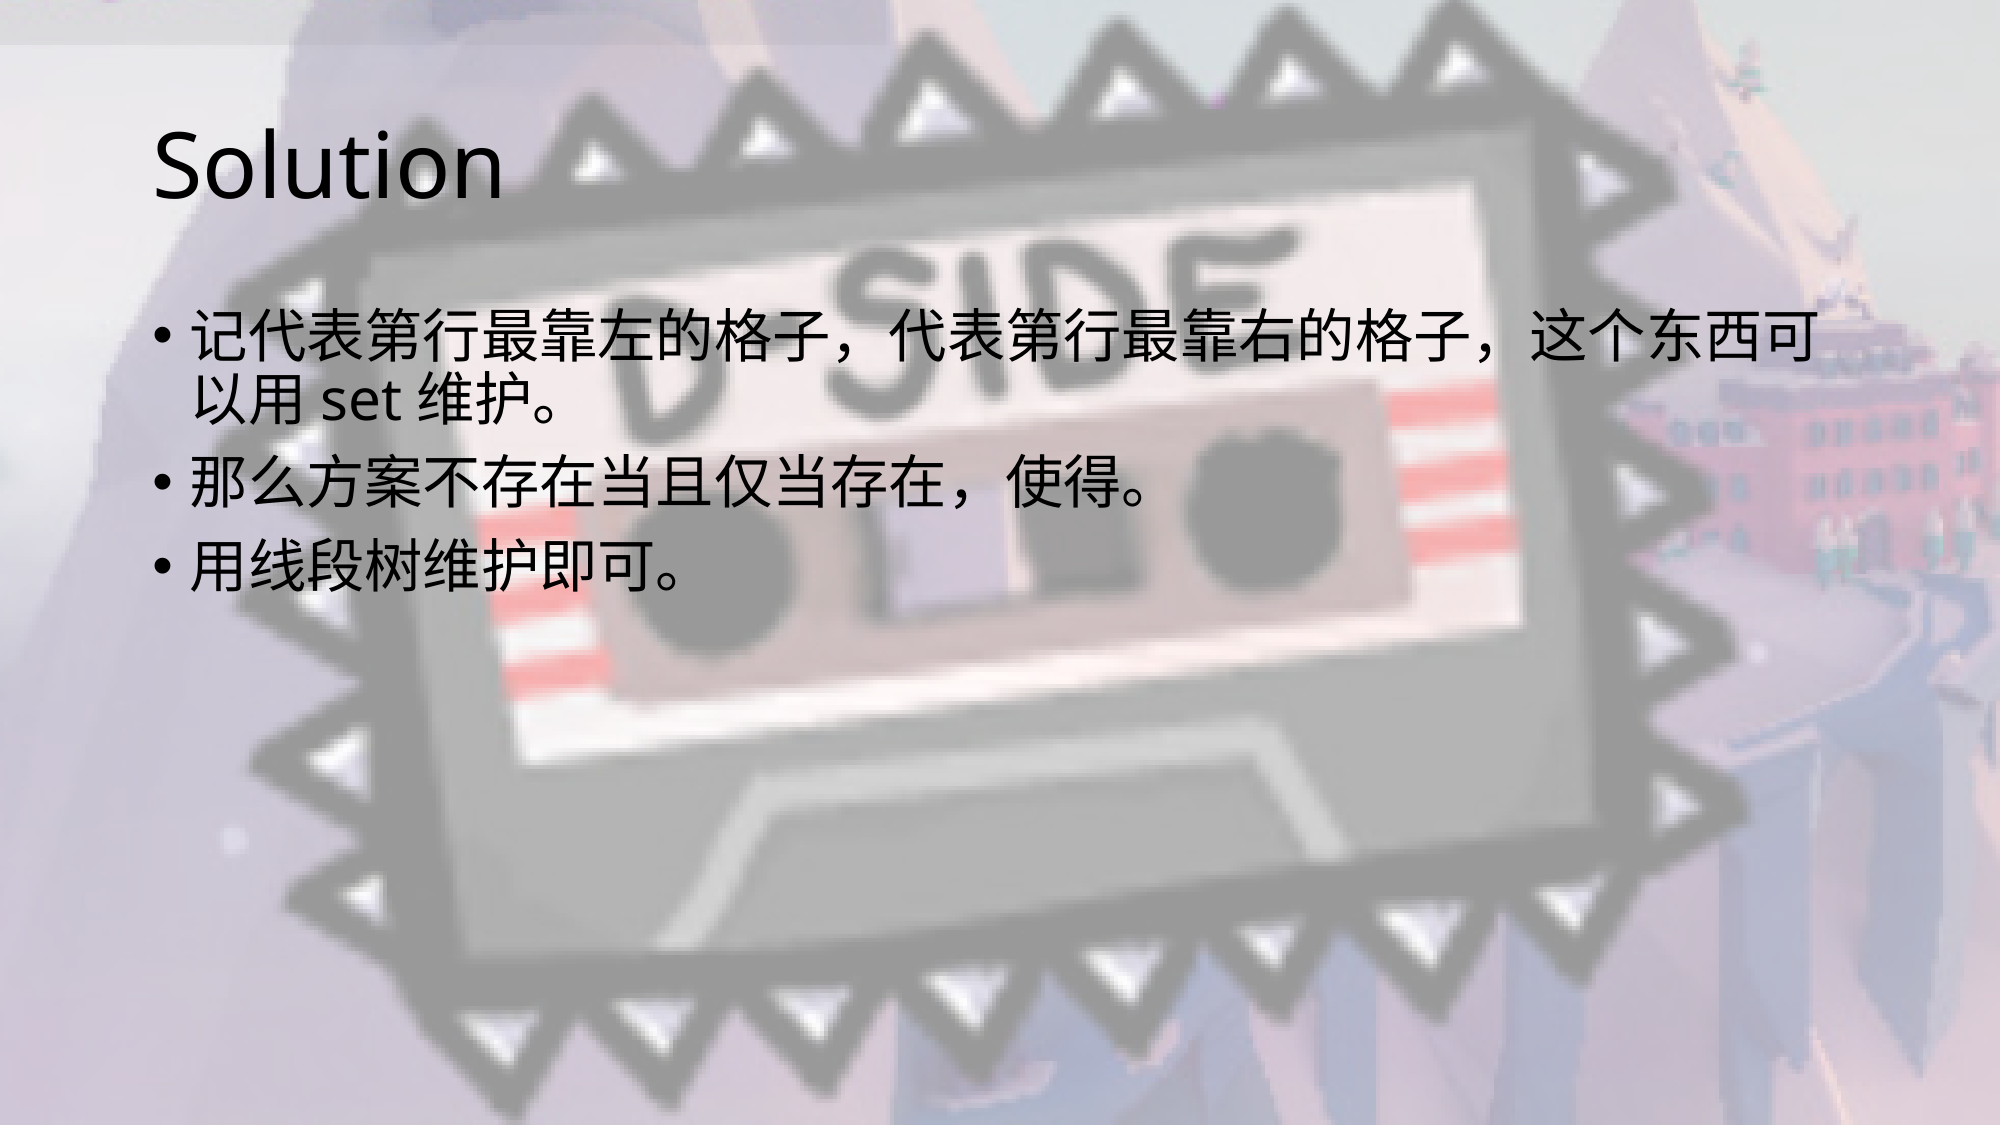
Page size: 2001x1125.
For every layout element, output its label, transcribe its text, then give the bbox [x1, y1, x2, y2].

title Solution [137, 59, 1863, 278]
